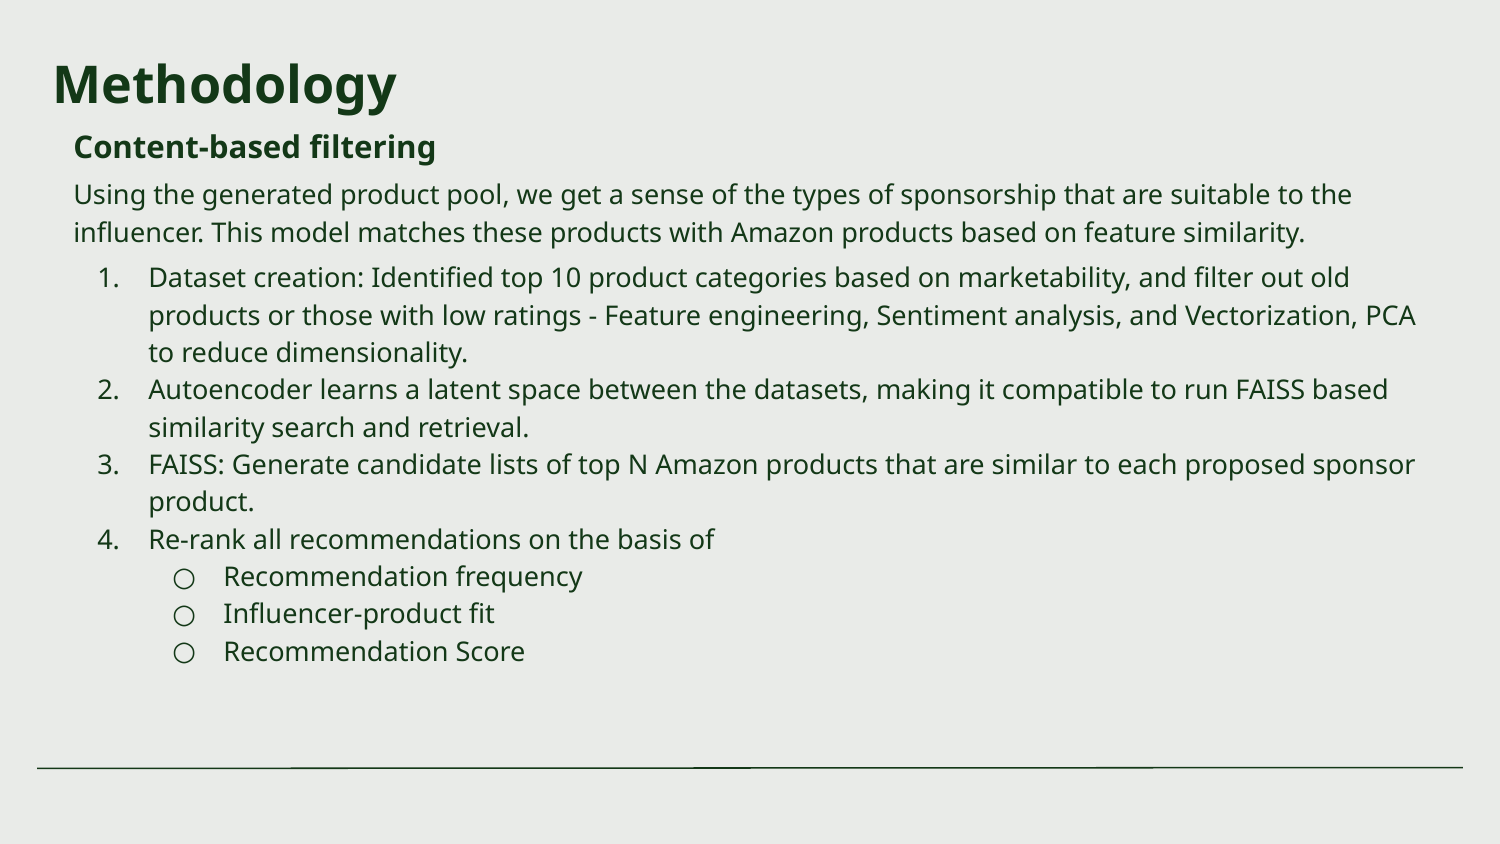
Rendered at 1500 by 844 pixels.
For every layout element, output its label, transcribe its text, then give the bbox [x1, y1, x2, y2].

title Methodology [37, 26, 1463, 107]
subtitle Content-based filtering Using the generated product pool, we get a sense of the types of sponsorship that are suitable to the influencer. This model matches these products with Amazon products based on feature similarity. Dataset creation: Identified top 10 product categories based on marketability, and filter out old products or those with low ratings - Feature engineering, Sentiment analysis, and Vectorization, PCA to reduce dimensionality. Autoencoder learns a latent space between the datasets, making it compatible to run FAISS based similarity search and retrieval. FAISS: Generate candidate lists of top N Amazon products that are similar to each proposed sponsor product. Re-rank all recommendations on the basis of Recommendation frequency Influencer-product fit Recommendation Score [58, 106, 1442, 219]
